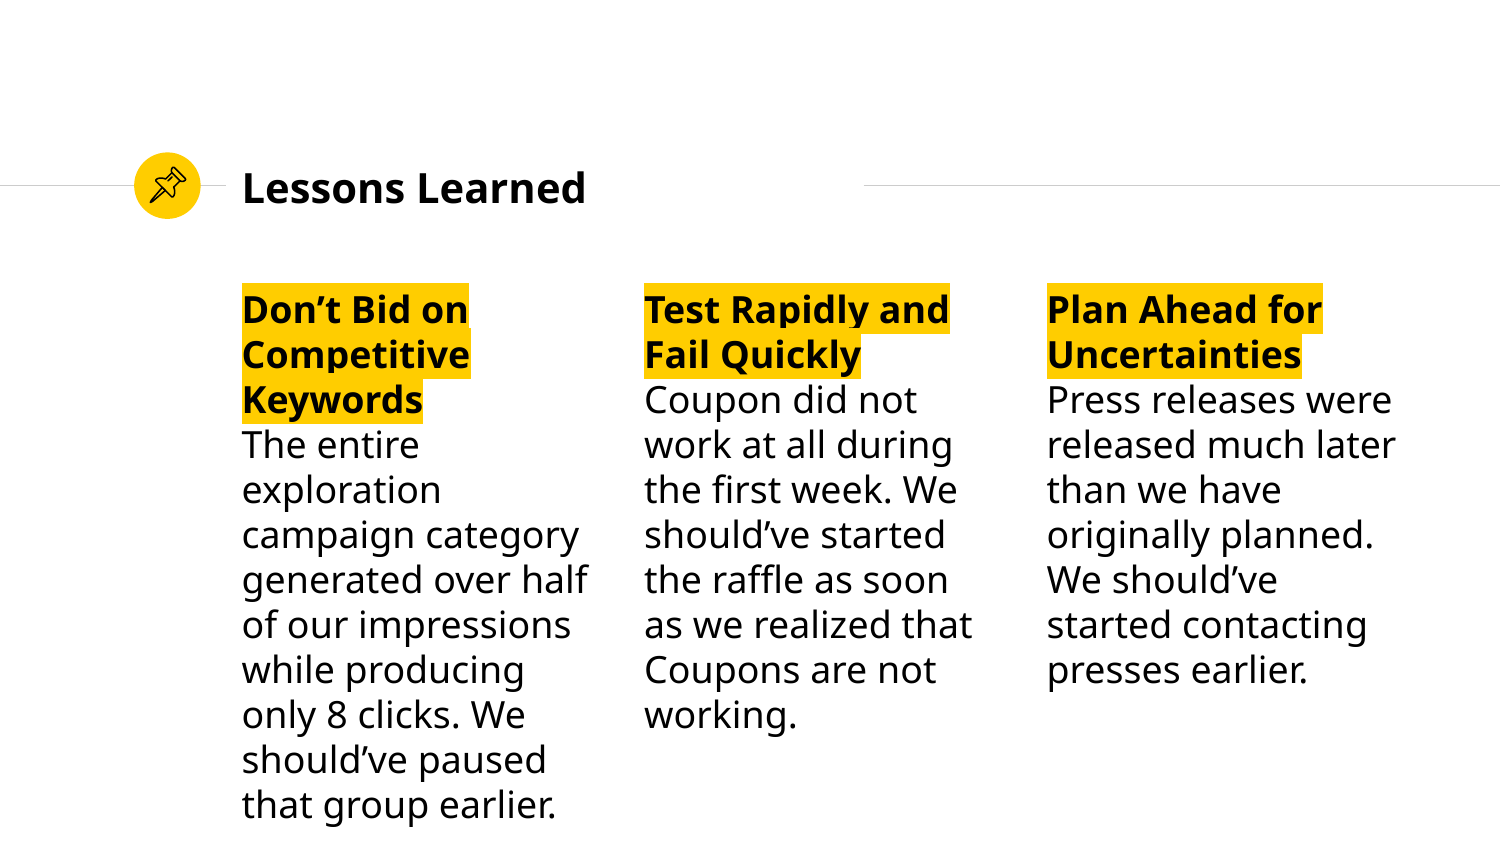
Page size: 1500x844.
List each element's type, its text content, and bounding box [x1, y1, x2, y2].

list Don’t Bid on Competitive Keywords The entire exploration campaign category generated over half of our impressions while producing only 8 clicks. We should’ve paused that group earlier. [226, 270, 610, 783]
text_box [150, 166, 186, 203]
list Test Rapidly and Fail Quickly Coupon did not work at all during the first week. We should’ve started the raffle as soon as we realized that Coupons are not working. [629, 270, 1012, 783]
title Lessons Learned [226, 151, 863, 223]
list Plan Ahead for Uncertainties Press releases were released much later than we have originally planned. We should’ve started contacting presses earlier. [1031, 270, 1415, 783]
